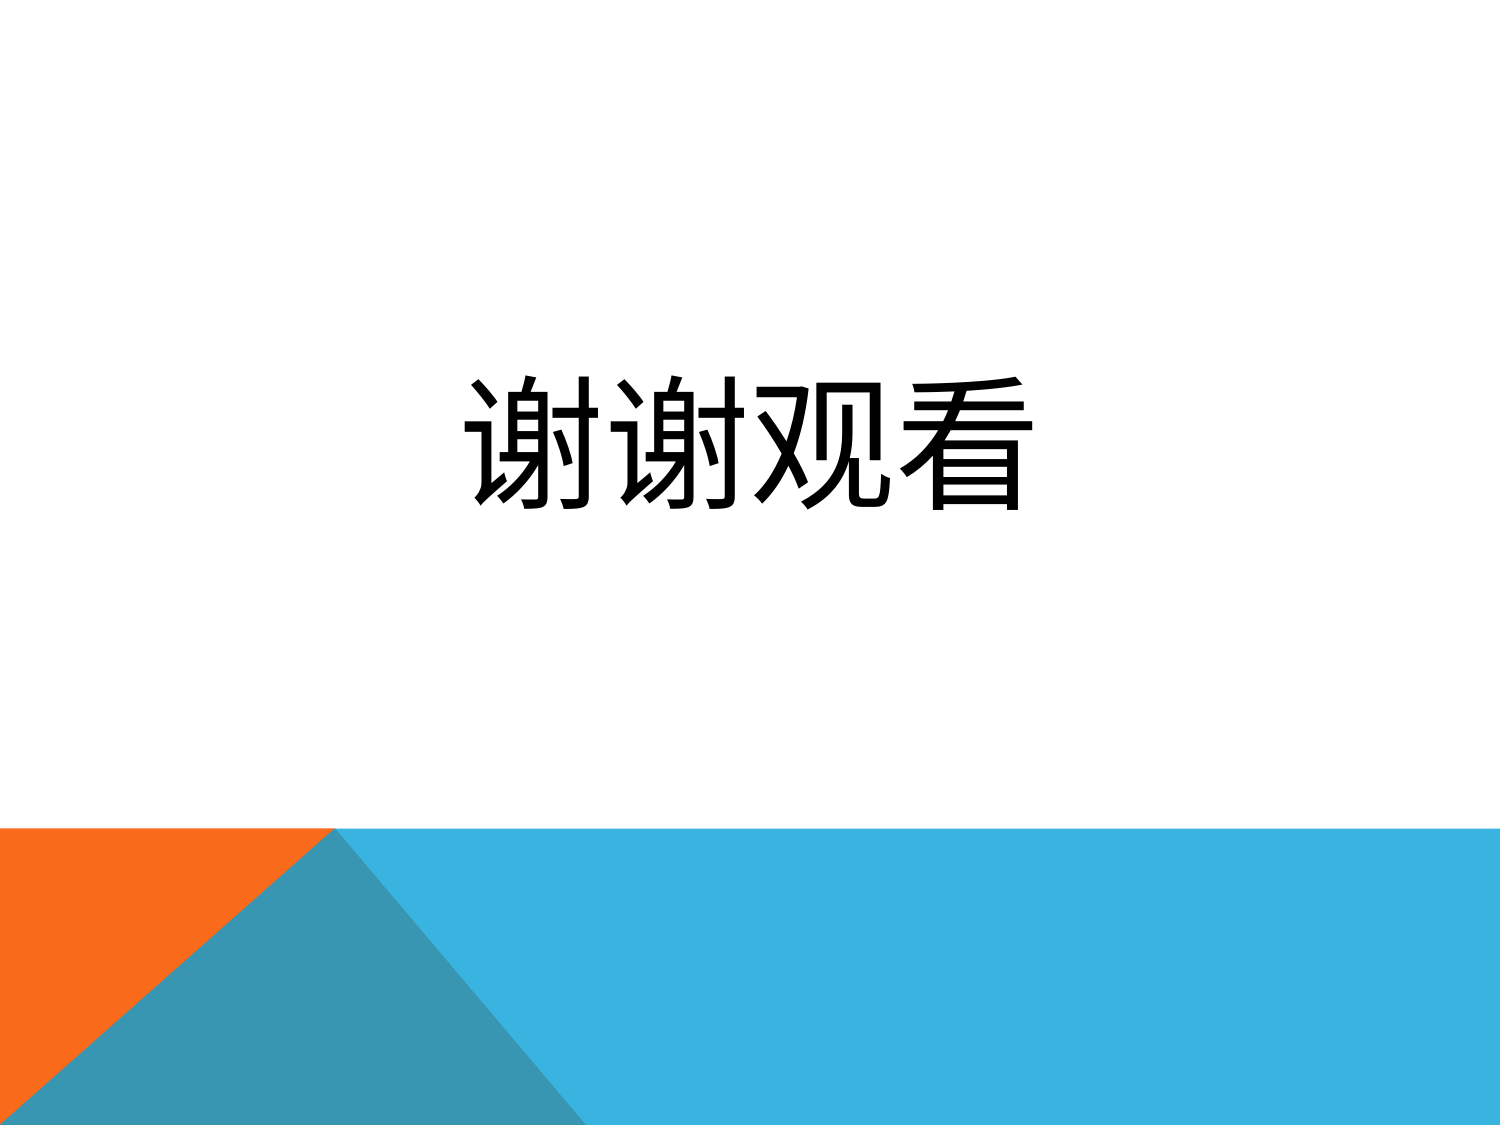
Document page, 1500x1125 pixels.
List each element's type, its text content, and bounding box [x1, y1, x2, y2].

text_box 谢谢观看 [450, 345, 1049, 536]
